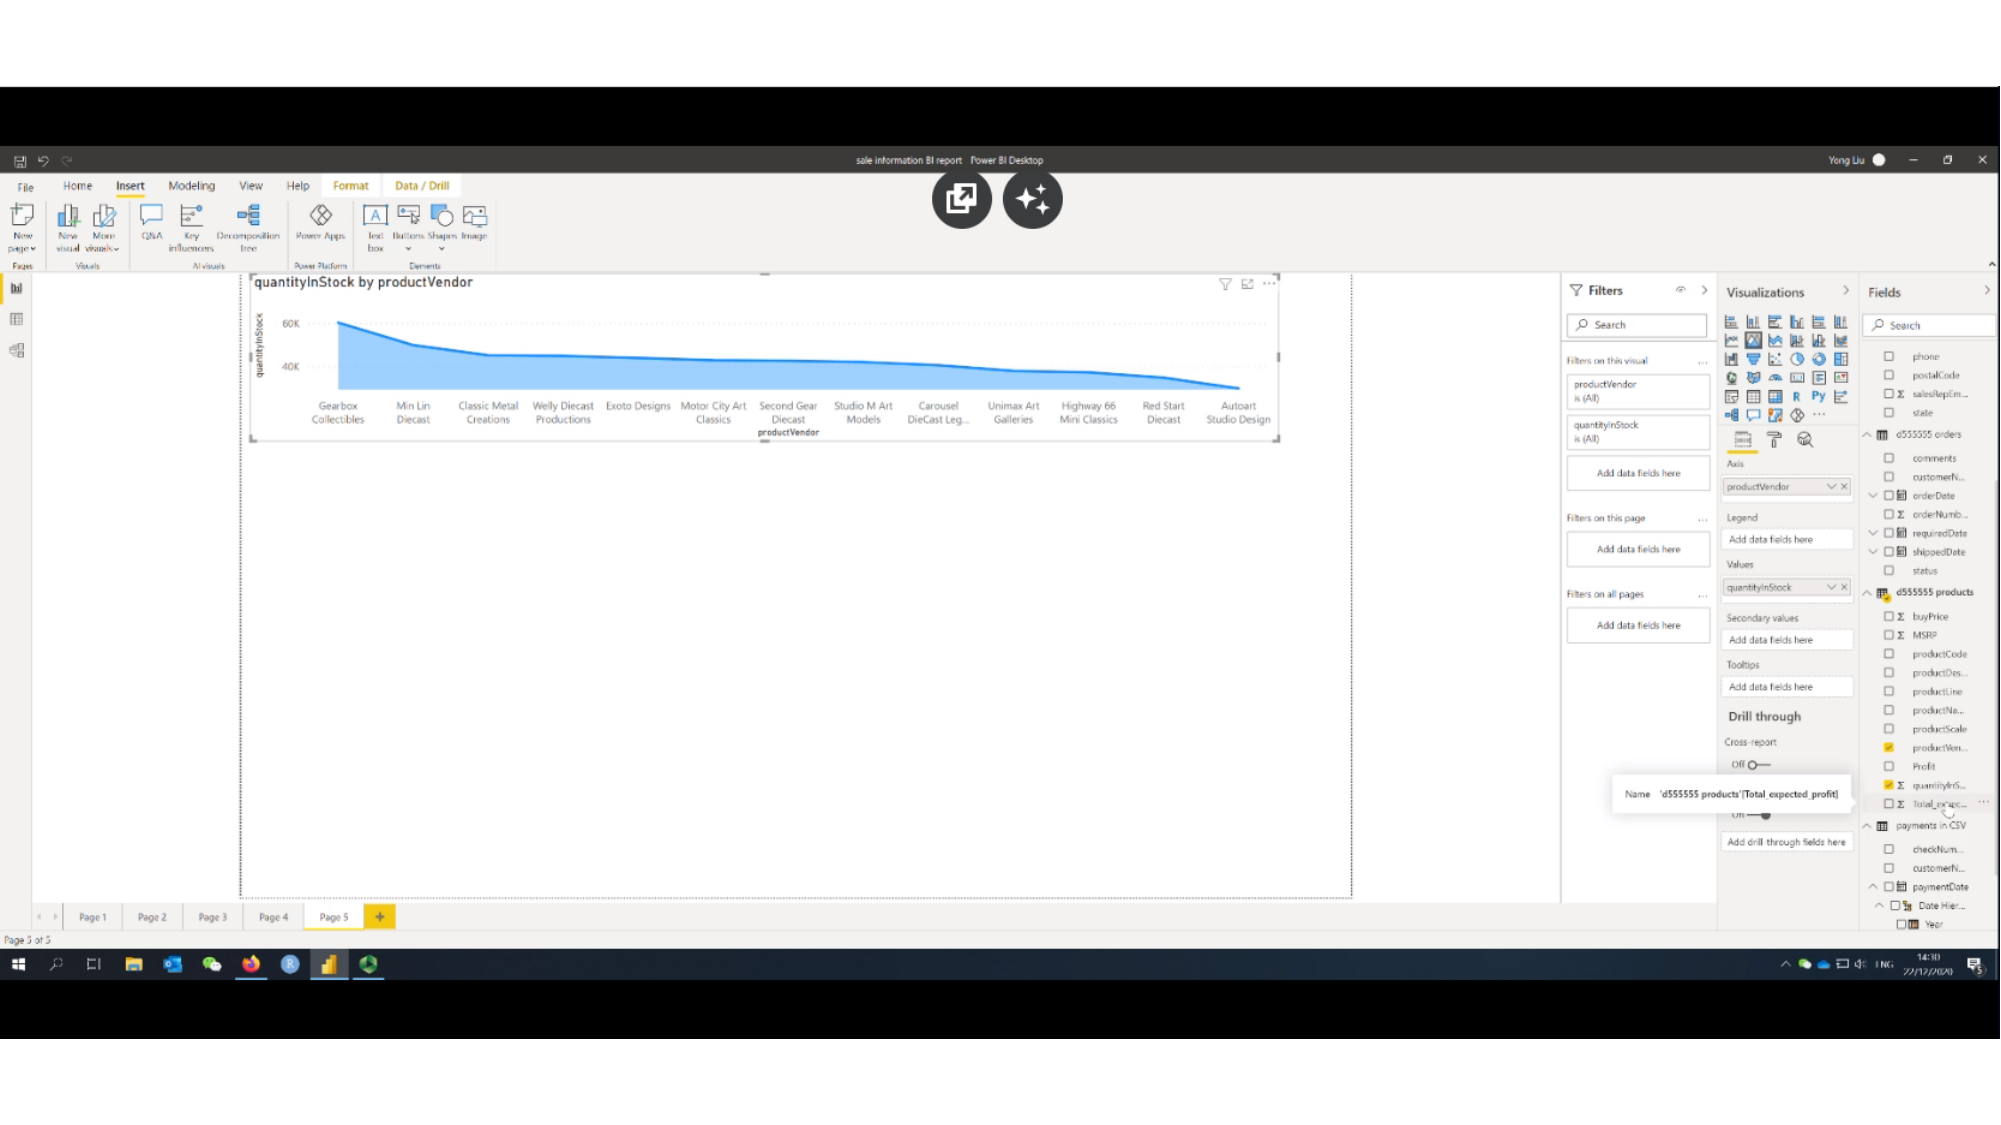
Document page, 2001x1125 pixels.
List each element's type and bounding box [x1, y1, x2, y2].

picture [0, 86, 2000, 1039]
